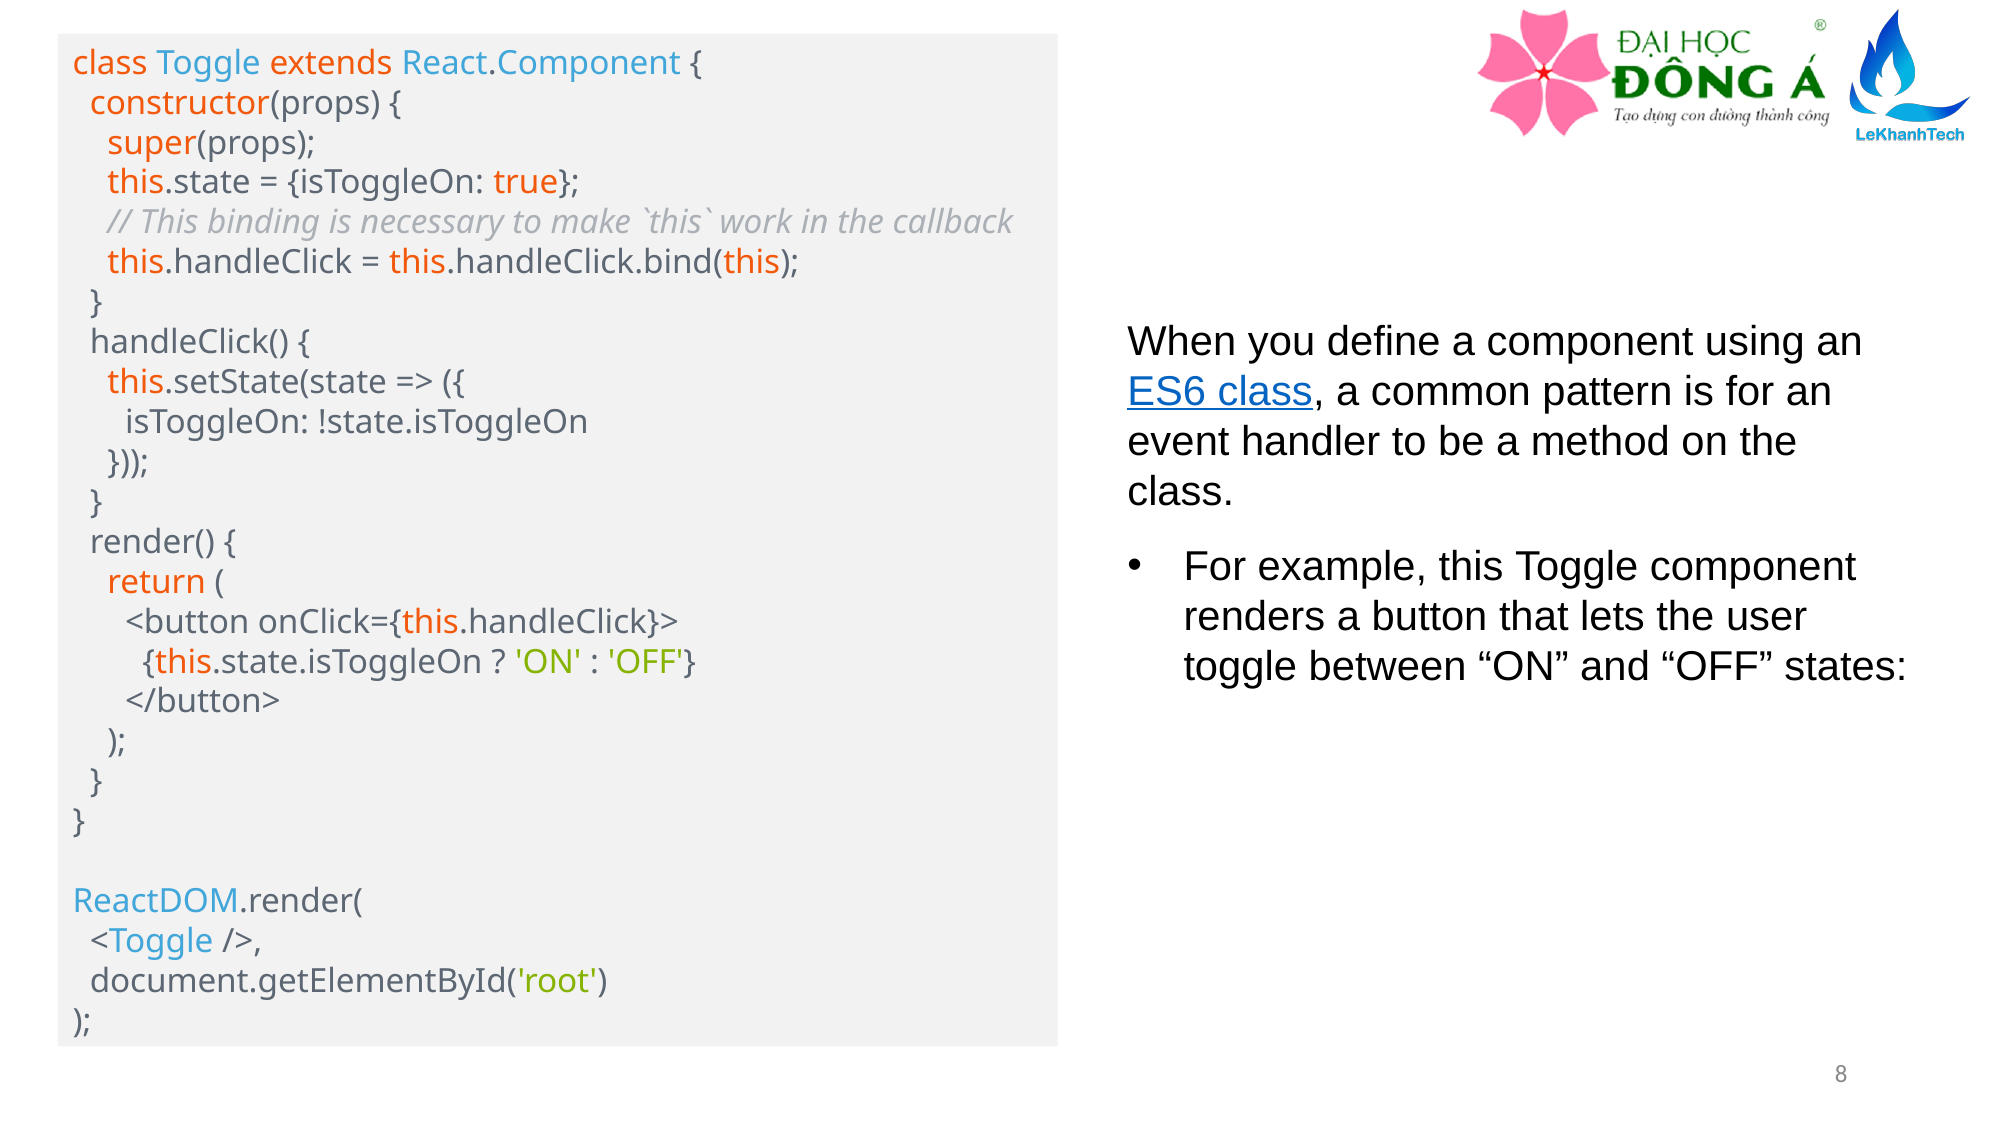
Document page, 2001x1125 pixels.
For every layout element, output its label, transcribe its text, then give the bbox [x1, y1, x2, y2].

text_box class Toggle extends React.Component { constructor(props) { super(props); this.state = {isToggleOn: true}; // This binding is necessary to make `this` work in the callback this.handleClick = this.handleClick.bind(this); } handleClick() { this.setState(state => ({ isToggleOn: !state.isToggleOn })); } render() { return ( <button onClick={this.handleClick}> {this.state.isToggleOn ? 'ON' : 'OFF'} </button> ); } } ReactDOM.render( <Toggle />, document.getElementById('root') ); [57, 33, 1058, 1047]
text_box When you define a component using an ES6 class, a common pattern is for an event handler to be a method on the class. For example, this Toggle component renders a button that lets the user toggle between “ON” and “OFF” states: [1112, 306, 1927, 697]
slide_number 8 [1412, 1042, 1863, 1103]
picture [1465, 5, 1980, 144]
